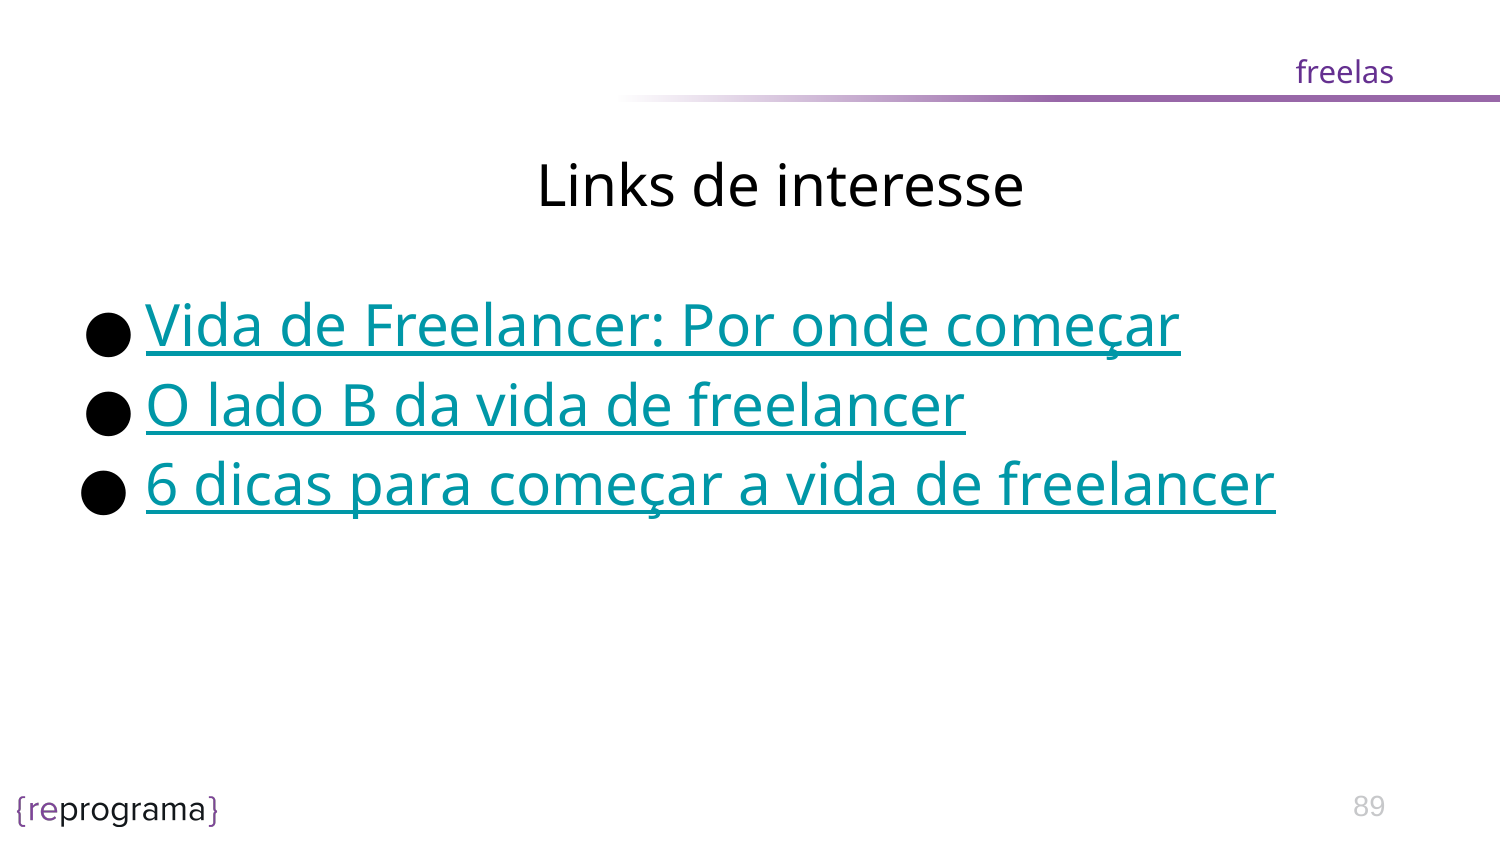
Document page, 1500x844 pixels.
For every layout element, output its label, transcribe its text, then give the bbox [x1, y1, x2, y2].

slide_number ‹#› [1059, 782, 1397, 827]
text_box Links de interesse Vida de Freelancer: Por onde começar O lado B da vida de freelancer 6 dicas para começar a vida de freelancer [59, 142, 1500, 603]
text_box [616, 95, 1500, 102]
text_box freelas [1059, 46, 1450, 95]
picture [0, 779, 235, 844]
